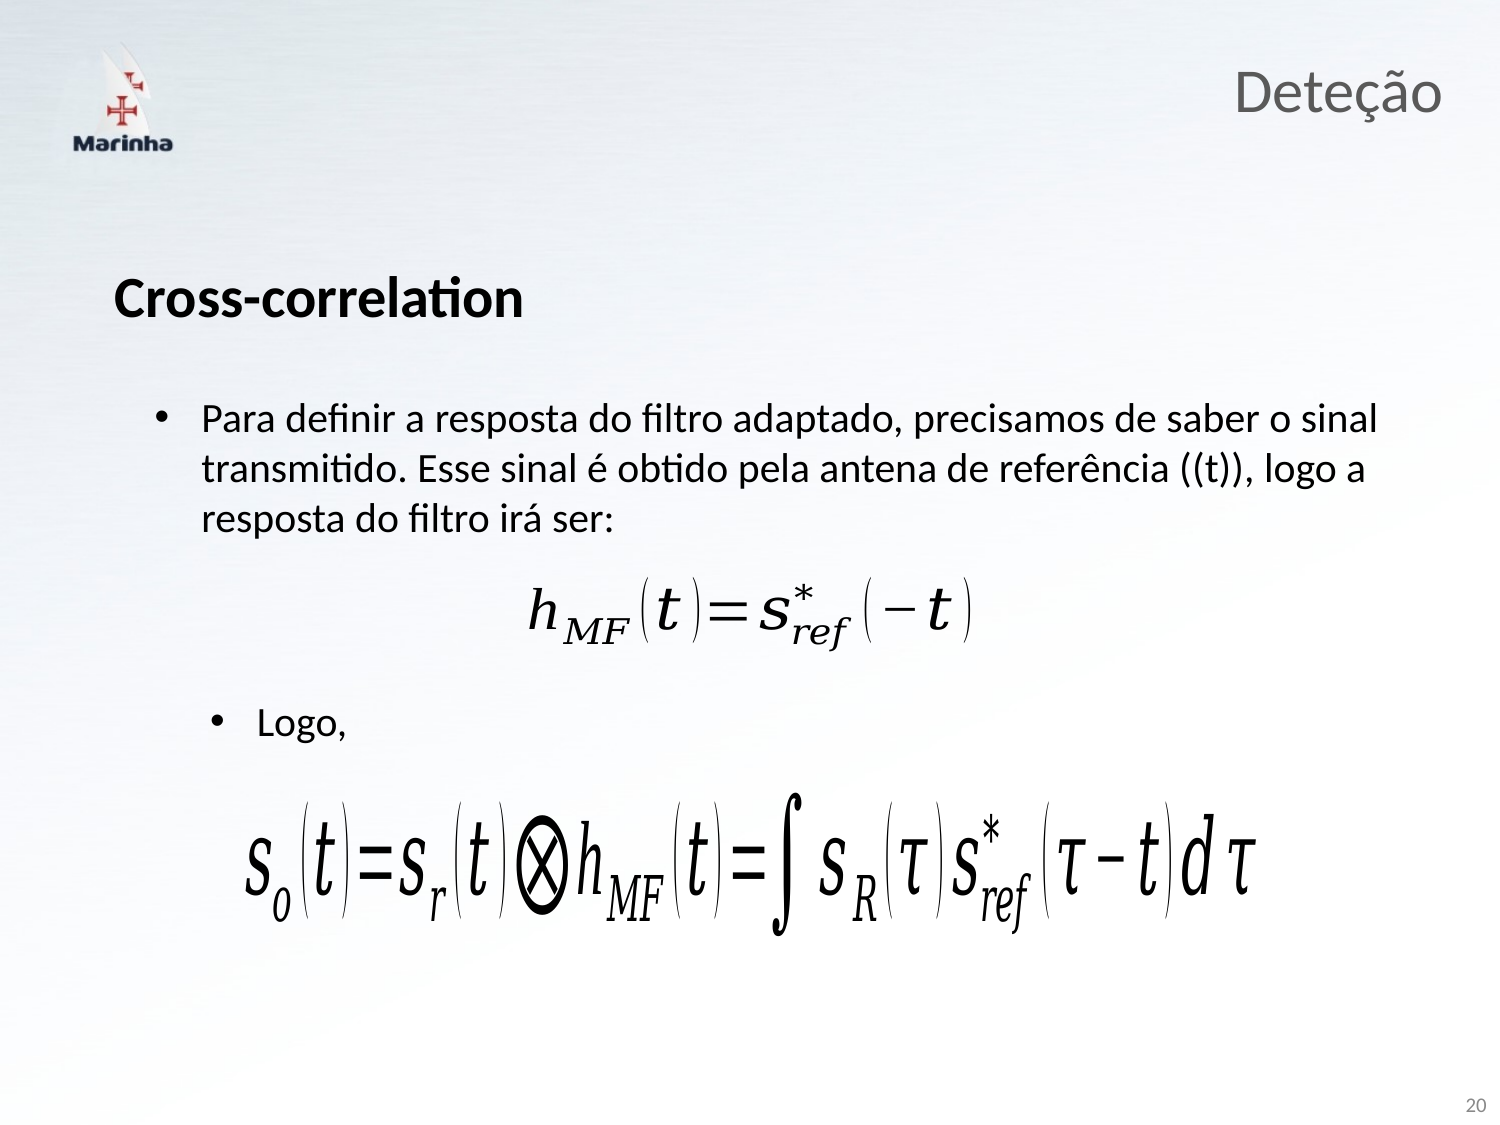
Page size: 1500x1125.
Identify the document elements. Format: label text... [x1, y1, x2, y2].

text_box Logo, [120, 687, 871, 753]
text_box Deteção [230, 42, 1459, 149]
picture [0, 0, 1500, 1125]
text_box Cross-correlation [100, 251, 1353, 337]
slide_number 20 [1151, 1074, 1500, 1125]
